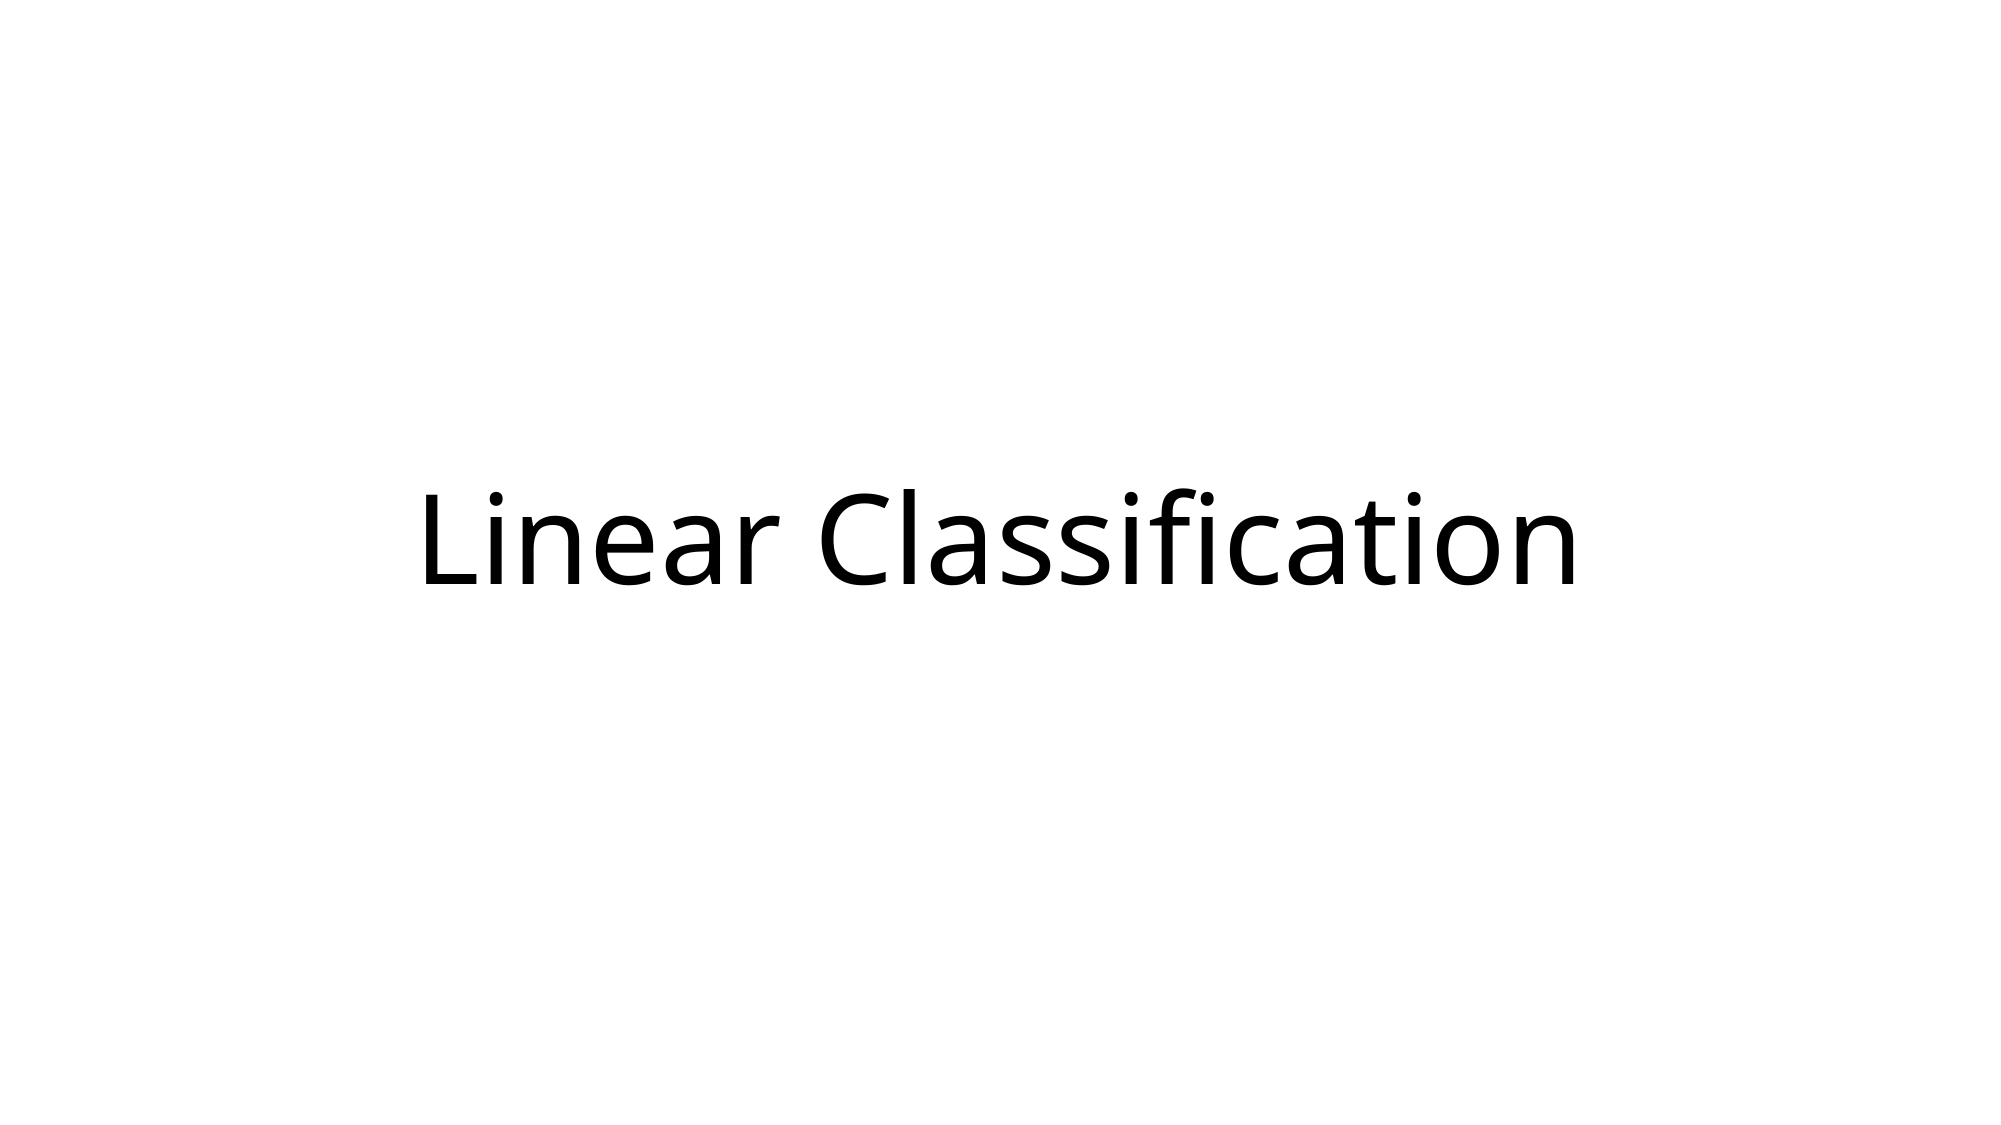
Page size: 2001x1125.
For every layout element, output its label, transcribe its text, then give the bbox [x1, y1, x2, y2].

title Linear Classification [147, 227, 1853, 620]
